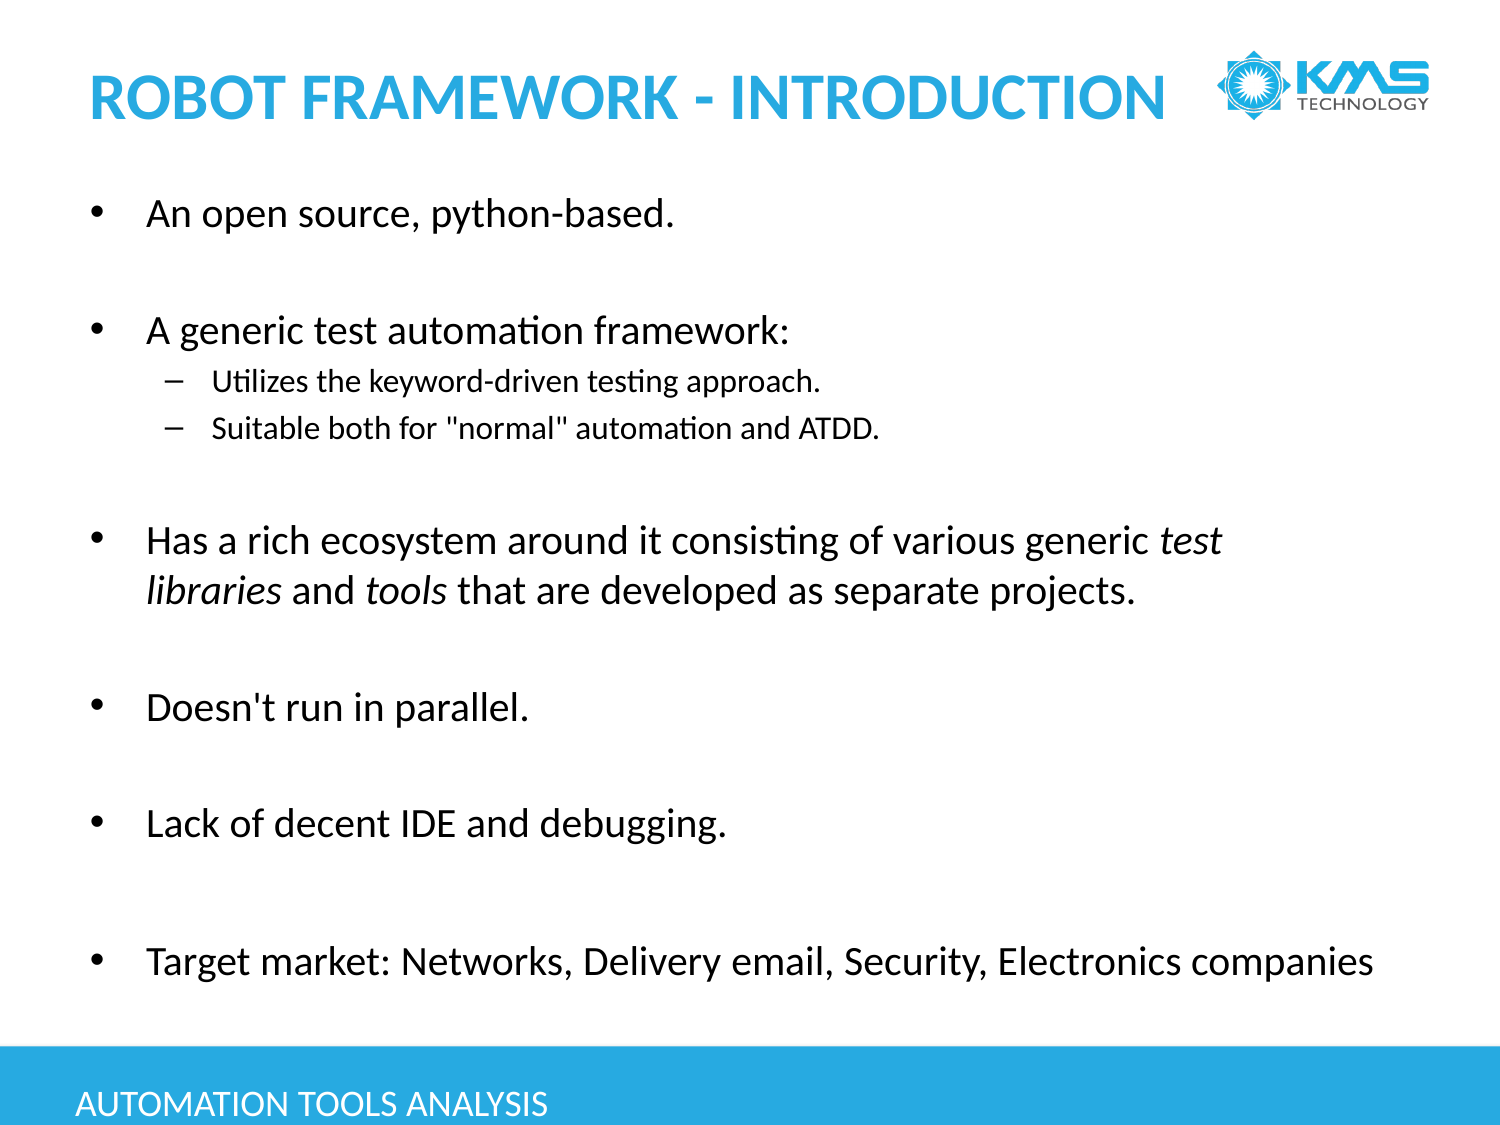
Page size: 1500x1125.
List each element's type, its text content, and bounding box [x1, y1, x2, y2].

list Automation tools analysis [60, 1071, 975, 1125]
title ROBOT FRAMEWORK - INTRODUCTION [75, 45, 1206, 150]
list An open source, python-based. A generic test automation framework: Utilizes the keyword-driven testing approach. Suitable both for "normal" automation and ATDD. Has a rich ecosystem around it consisting of various generic test libraries and tools that are developed as separate projects. Doesn't run in parallel. Lack of decent IDE and debugging. Target market: Networks, Delivery email, Security, Electronics companies [75, 178, 1425, 922]
picture [1208, 45, 1436, 126]
